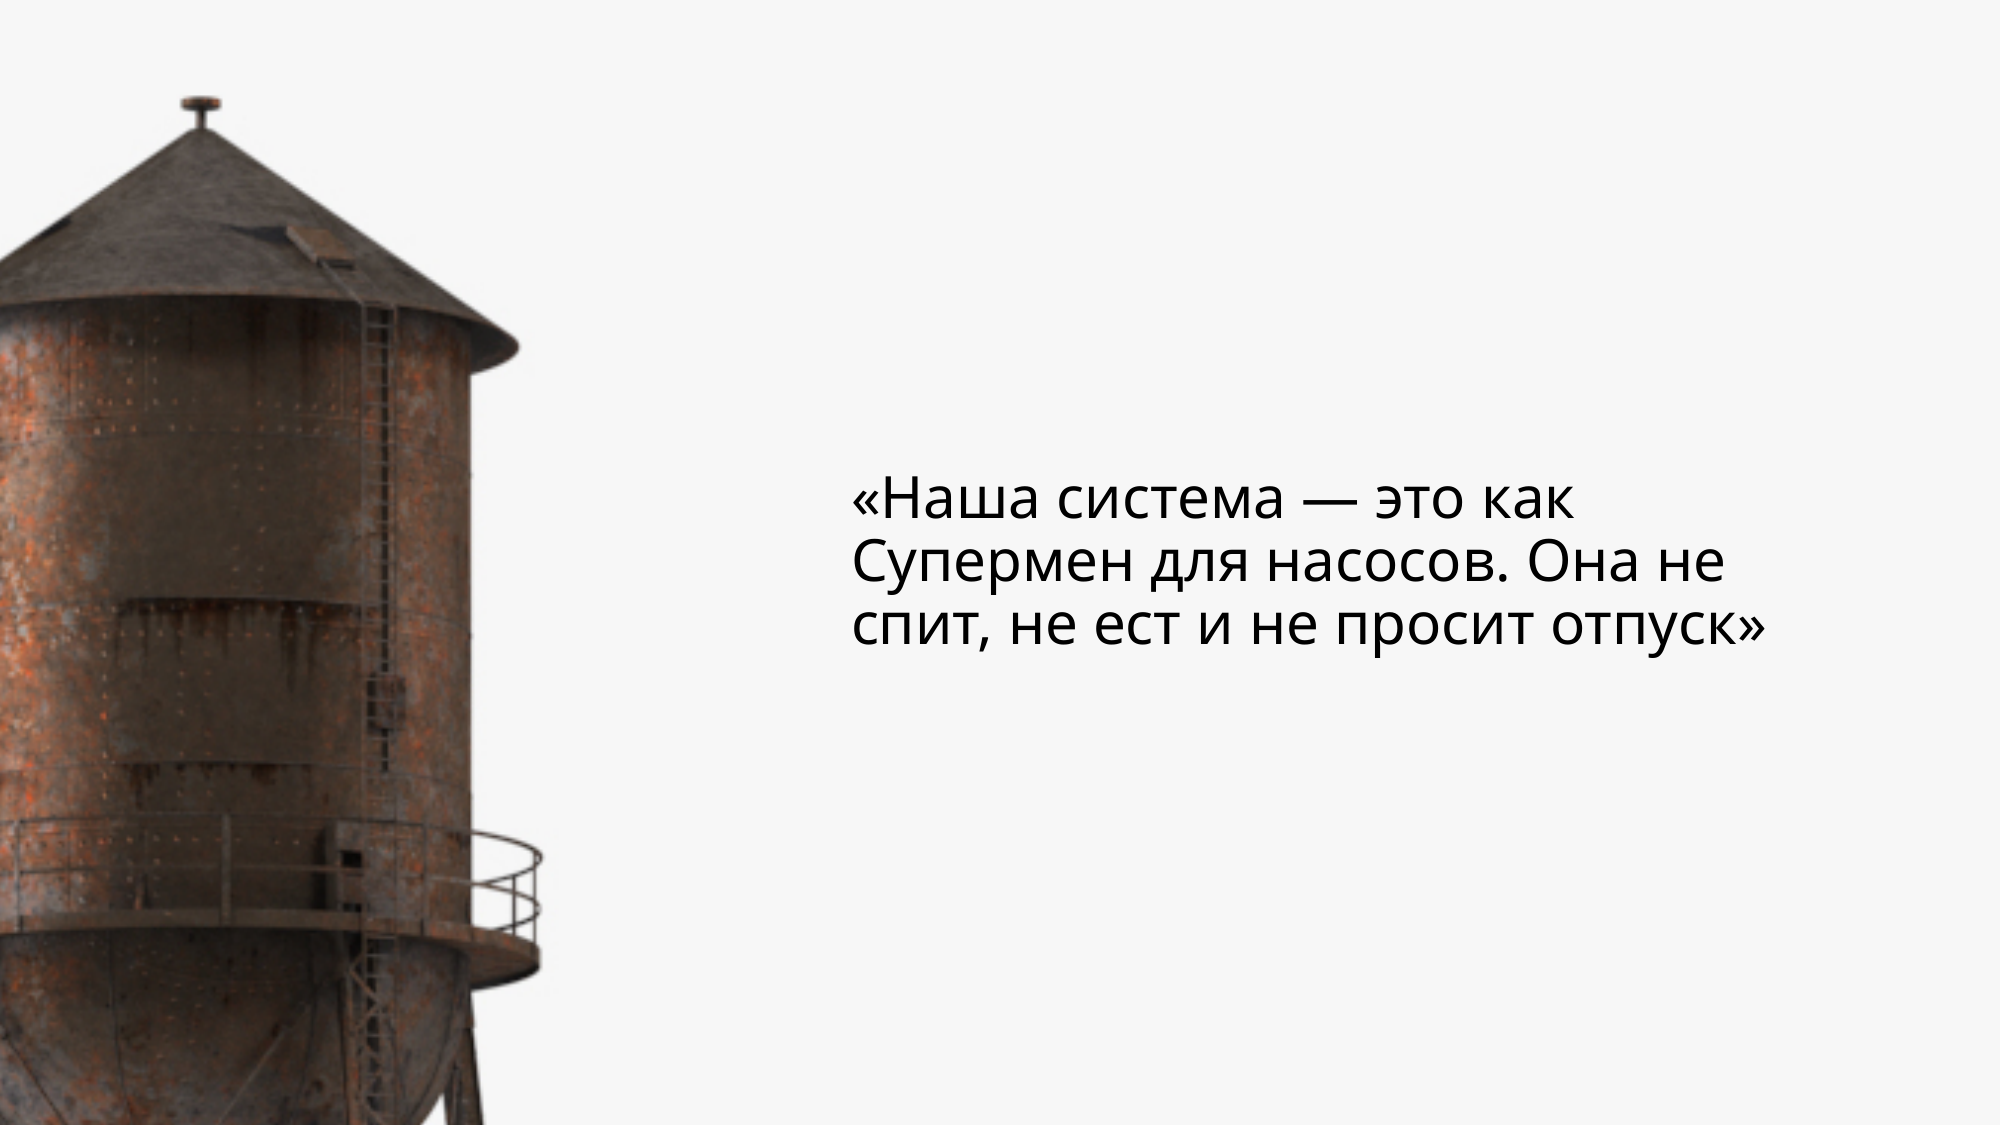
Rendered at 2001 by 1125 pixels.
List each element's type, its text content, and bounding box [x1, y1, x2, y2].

picture [0, 0, 941, 1125]
text_box «Наша система — это как Супермен для насосов. Она не спит, не ест и не просит отпуск» [941, 225, 1868, 900]
